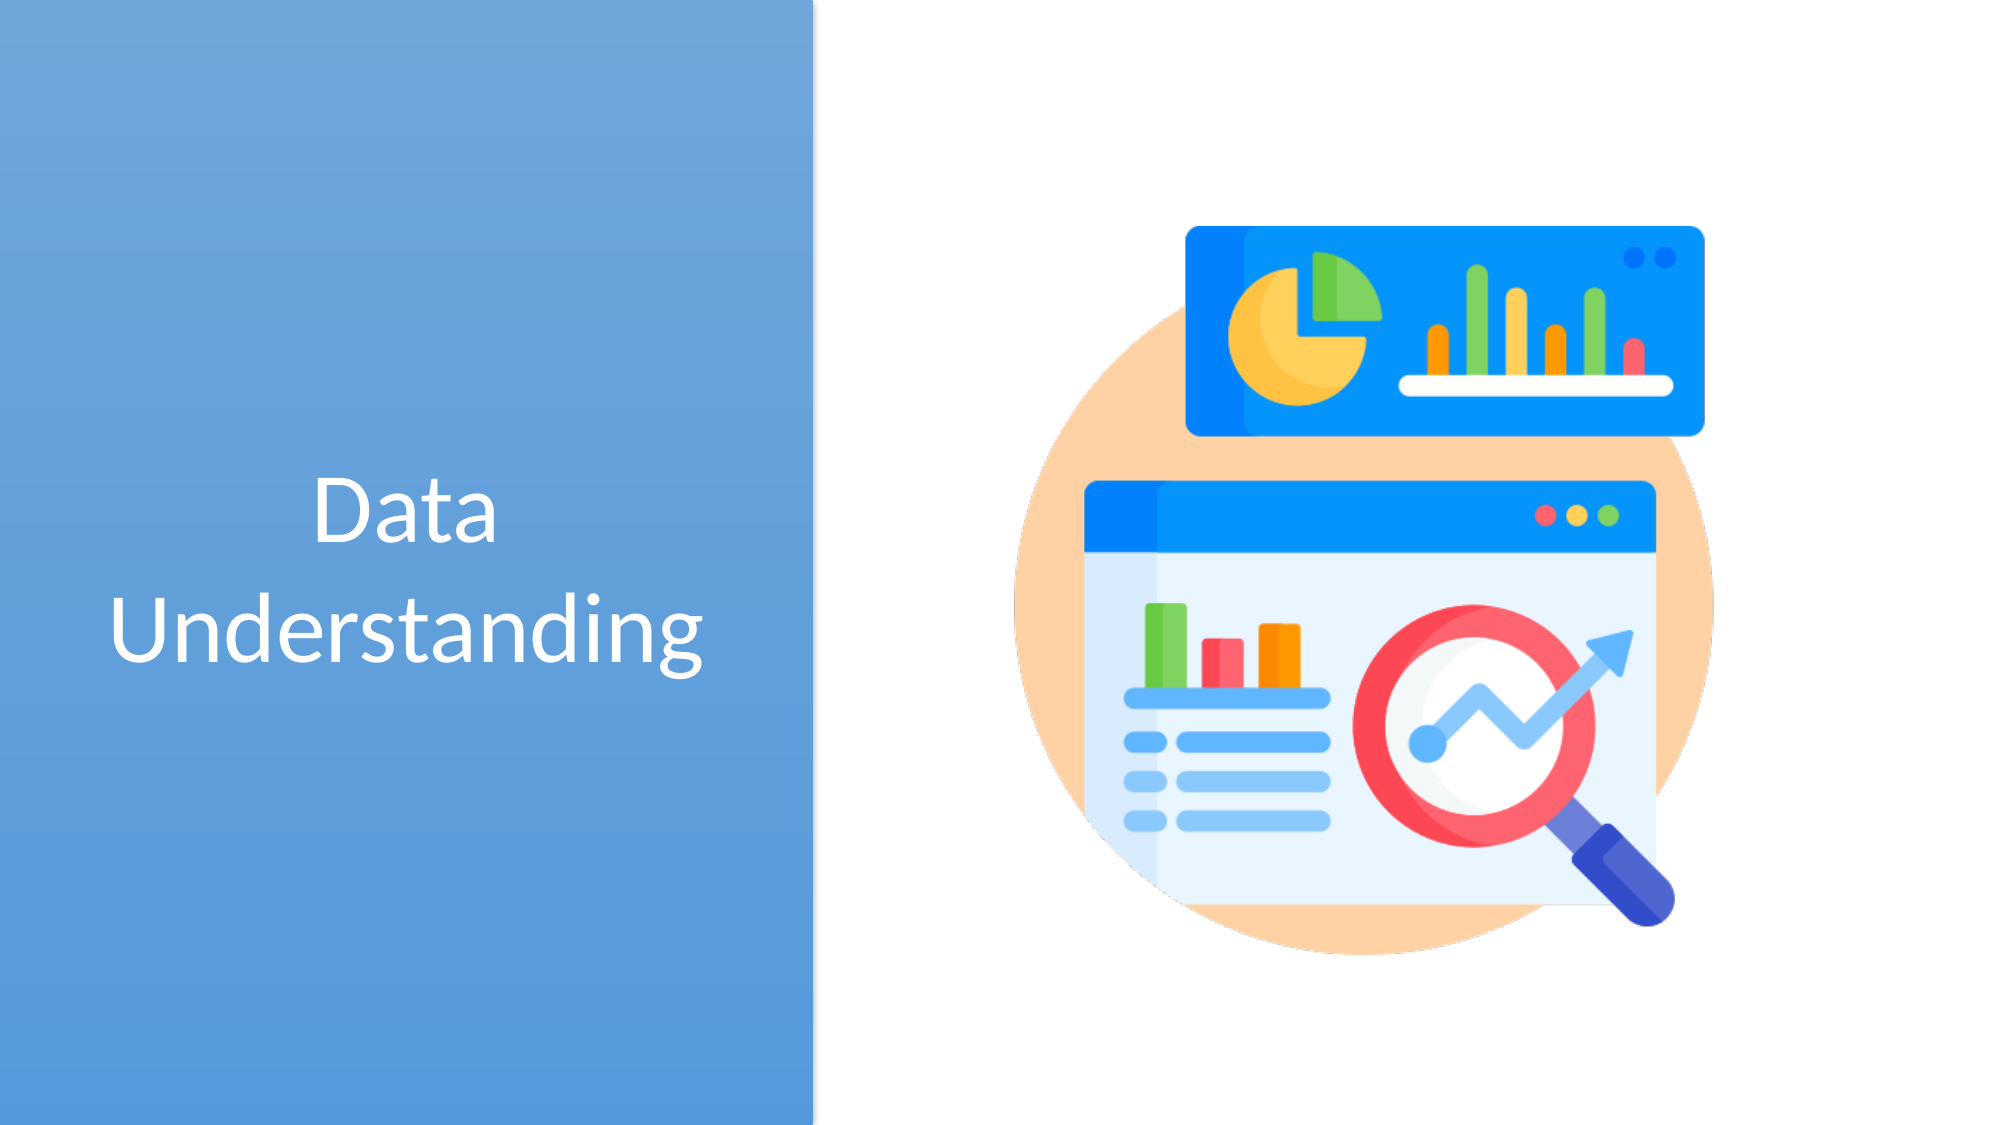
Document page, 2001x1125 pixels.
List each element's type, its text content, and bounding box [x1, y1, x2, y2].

picture [999, 225, 1729, 955]
text_box Data Understanding [0, 0, 813, 1125]
